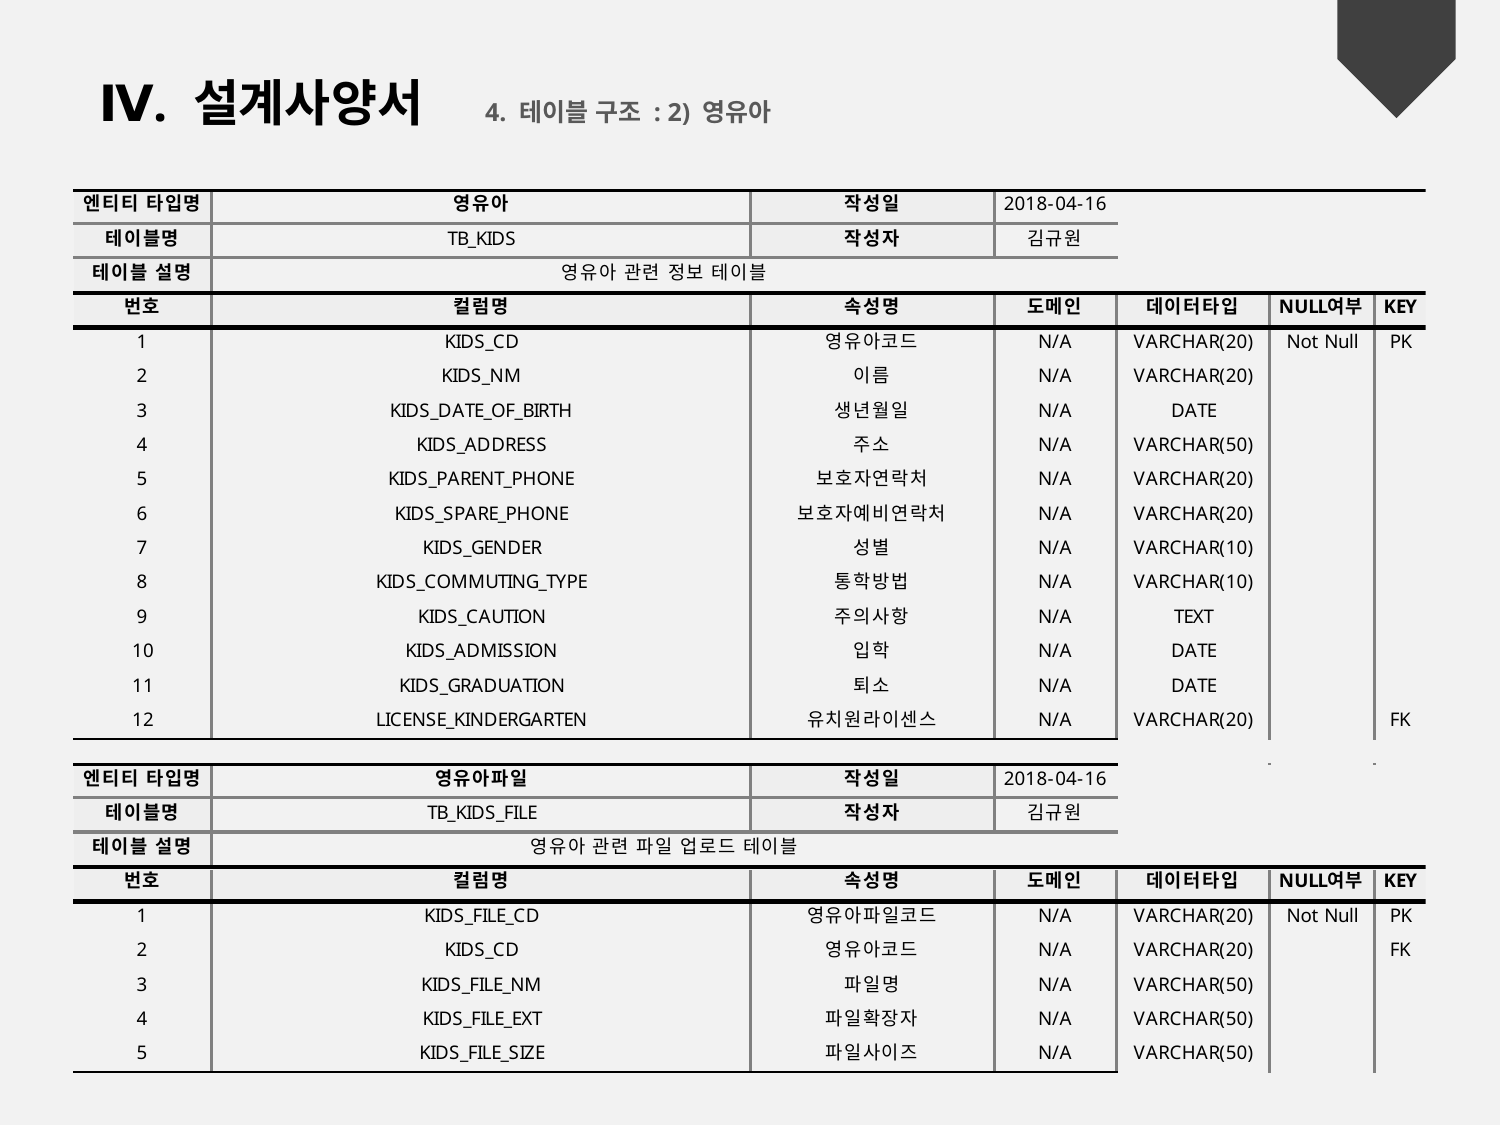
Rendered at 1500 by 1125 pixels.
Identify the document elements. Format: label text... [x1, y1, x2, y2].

picture [72, 763, 1428, 1075]
text_box Ⅳ. 설계사양서 4. 테이블 구조 : 2) 영유아 [84, 64, 787, 140]
text_box [1335, 0, 1458, 121]
picture [72, 188, 1428, 741]
